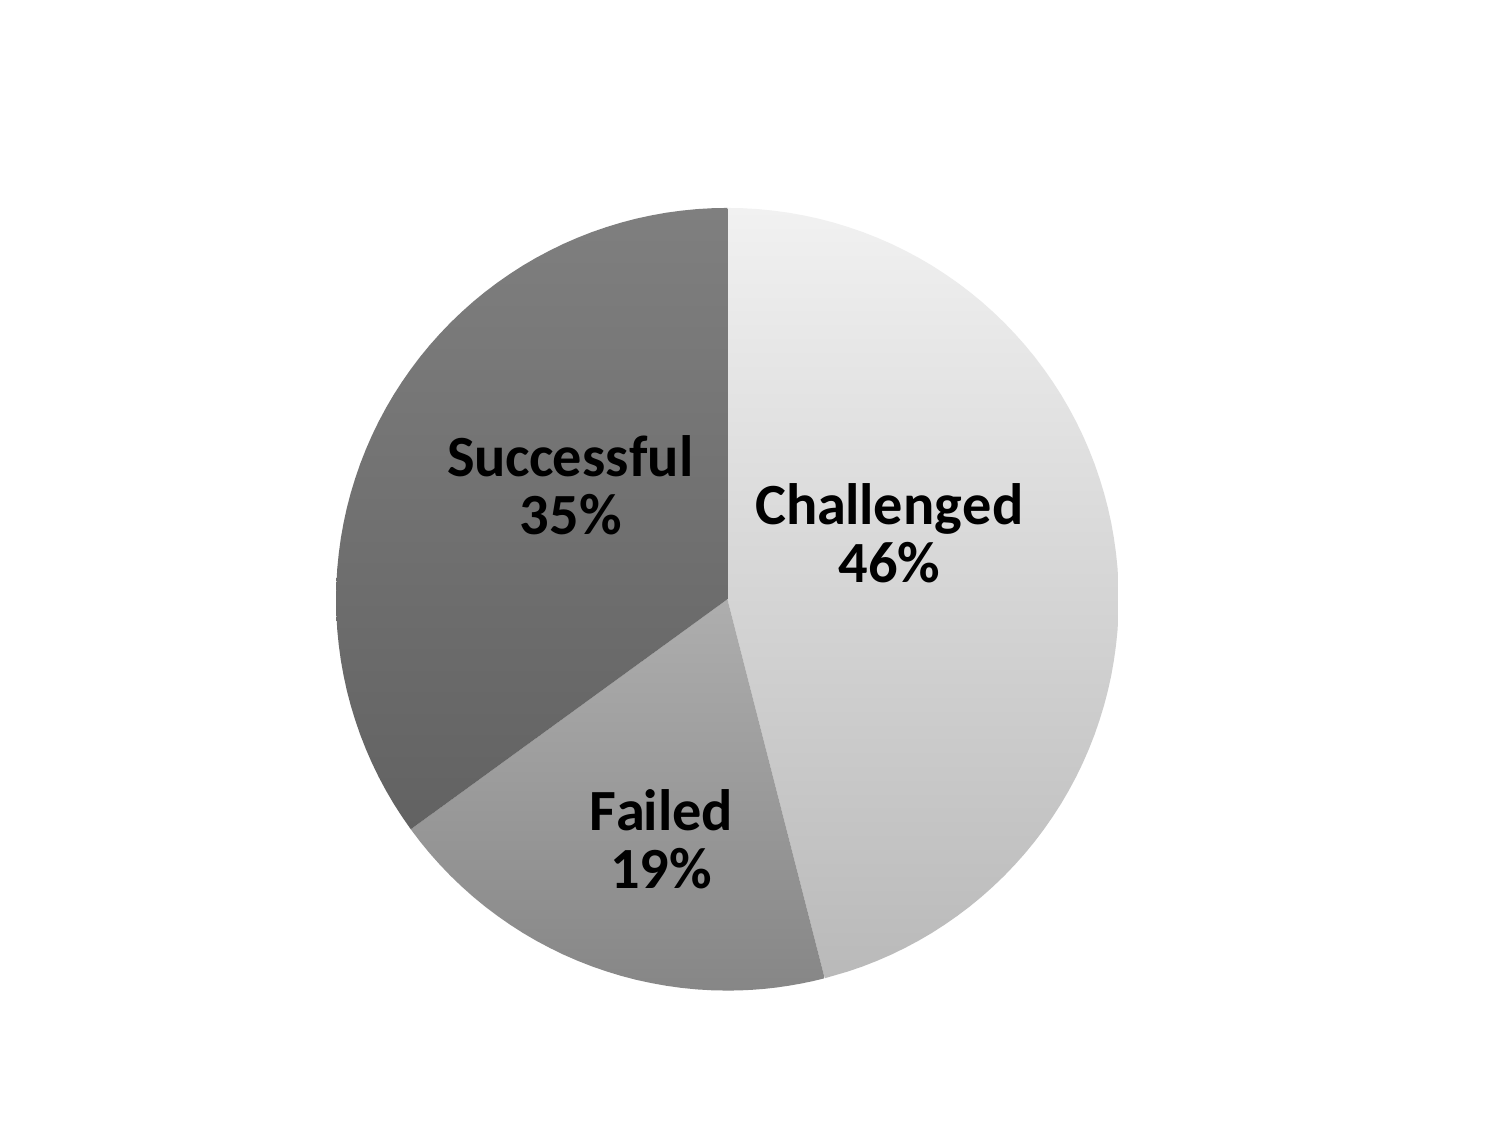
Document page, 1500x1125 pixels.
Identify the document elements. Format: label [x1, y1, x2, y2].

chart [0, 0, 1500, 1125]
